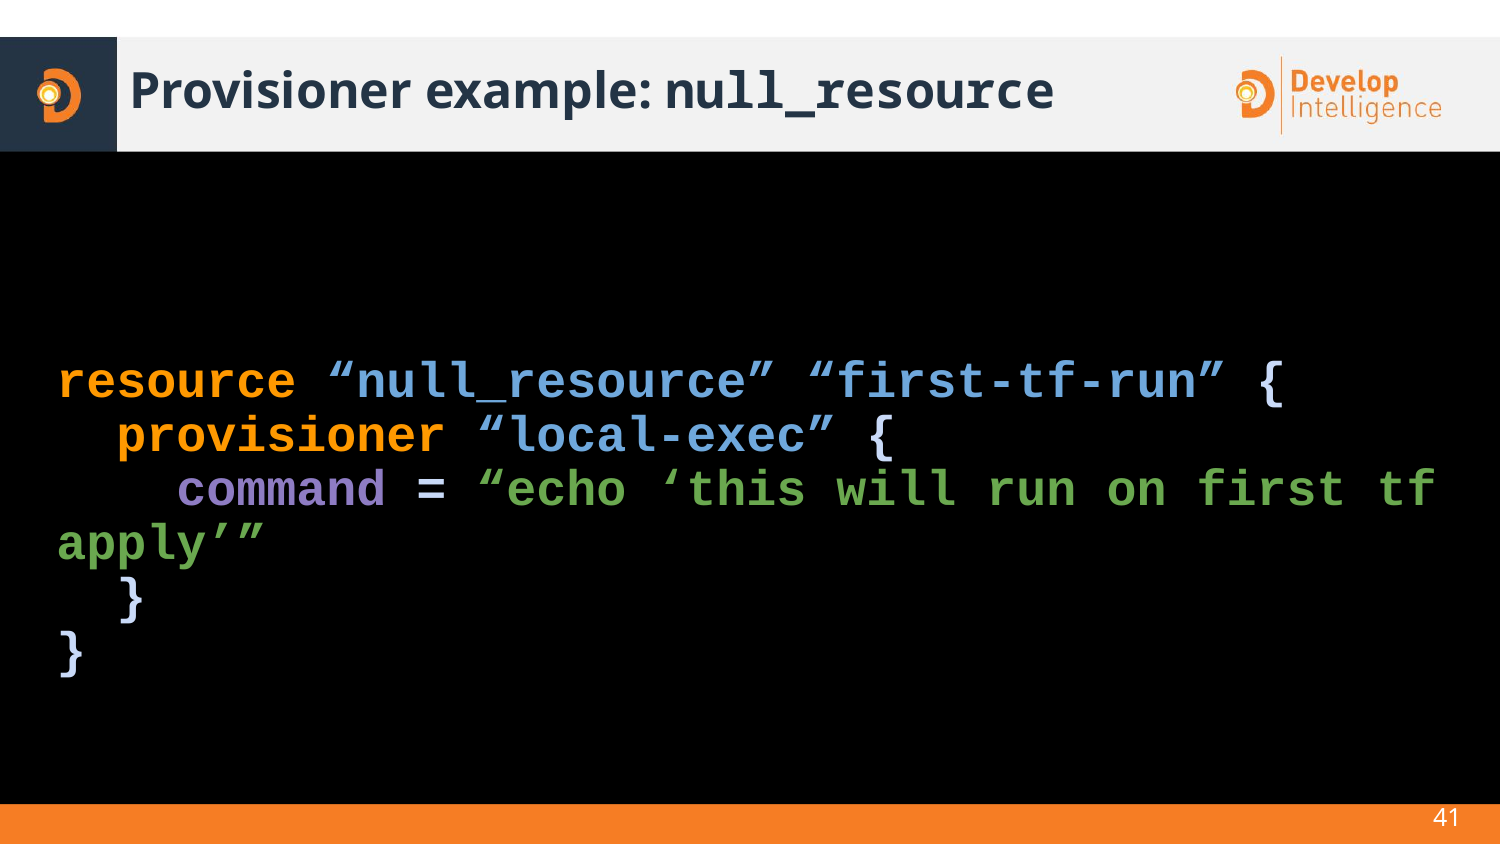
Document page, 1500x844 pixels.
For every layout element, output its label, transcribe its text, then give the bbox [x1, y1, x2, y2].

slide_number <number> [1396, 805, 1499, 838]
list resource “null_resource” “first-tf-run” { provisioner “local-exec” { command = “echo ‘this will run on first tf apply’” } } [0, 151, 1500, 805]
picture [0, 805, 1500, 844]
title Provisioner example: null_resource [118, 36, 1500, 148]
picture [0, 0, 1500, 151]
